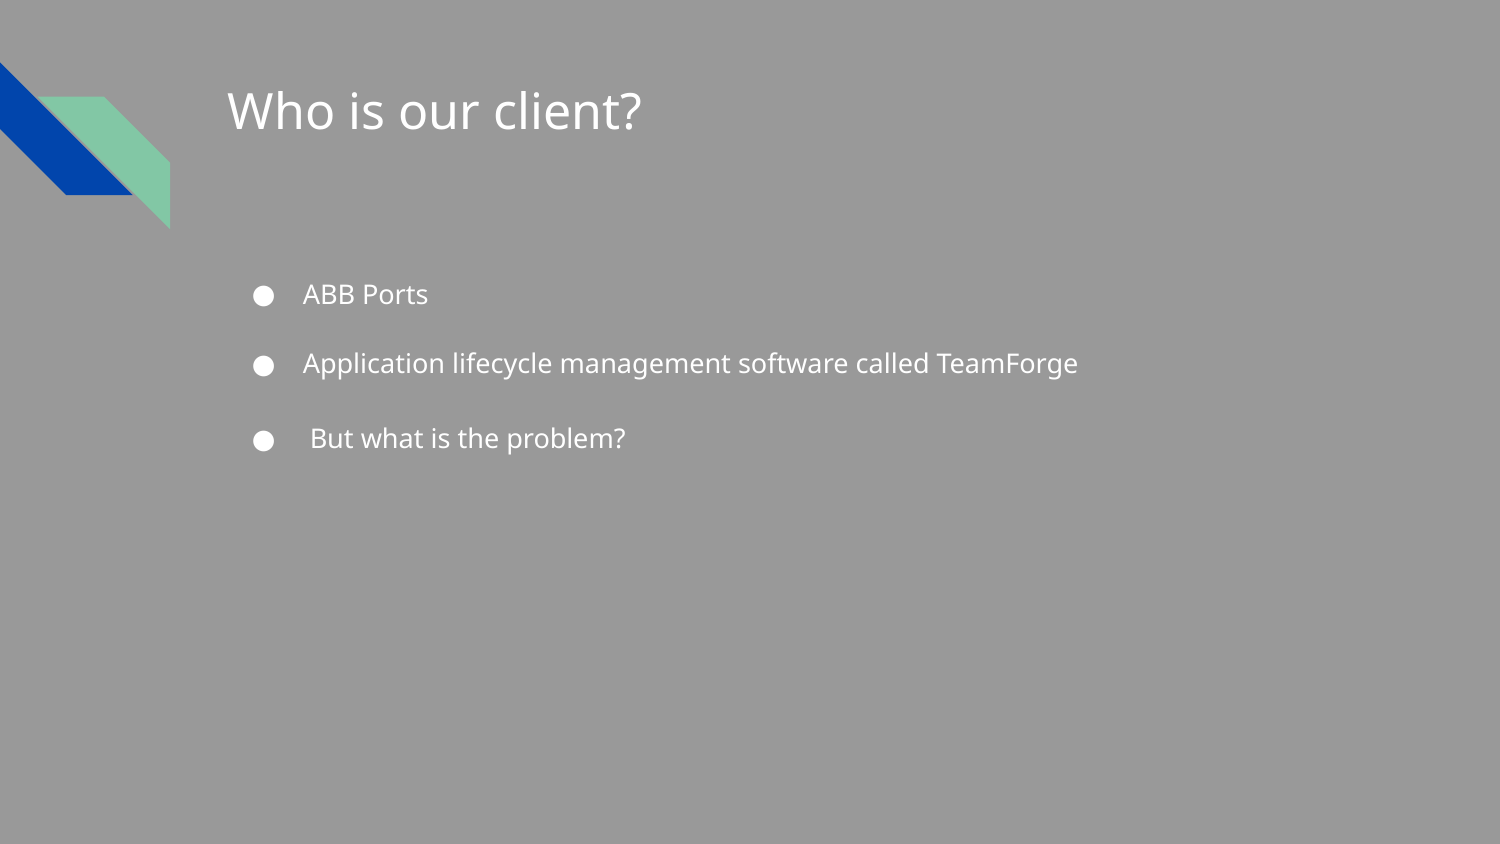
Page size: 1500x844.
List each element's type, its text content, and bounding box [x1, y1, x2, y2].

title Who is our client? [212, 64, 1368, 215]
list ABB Ports Application lifecycle management software called TeamForge But what is the problem? [212, 257, 1368, 735]
